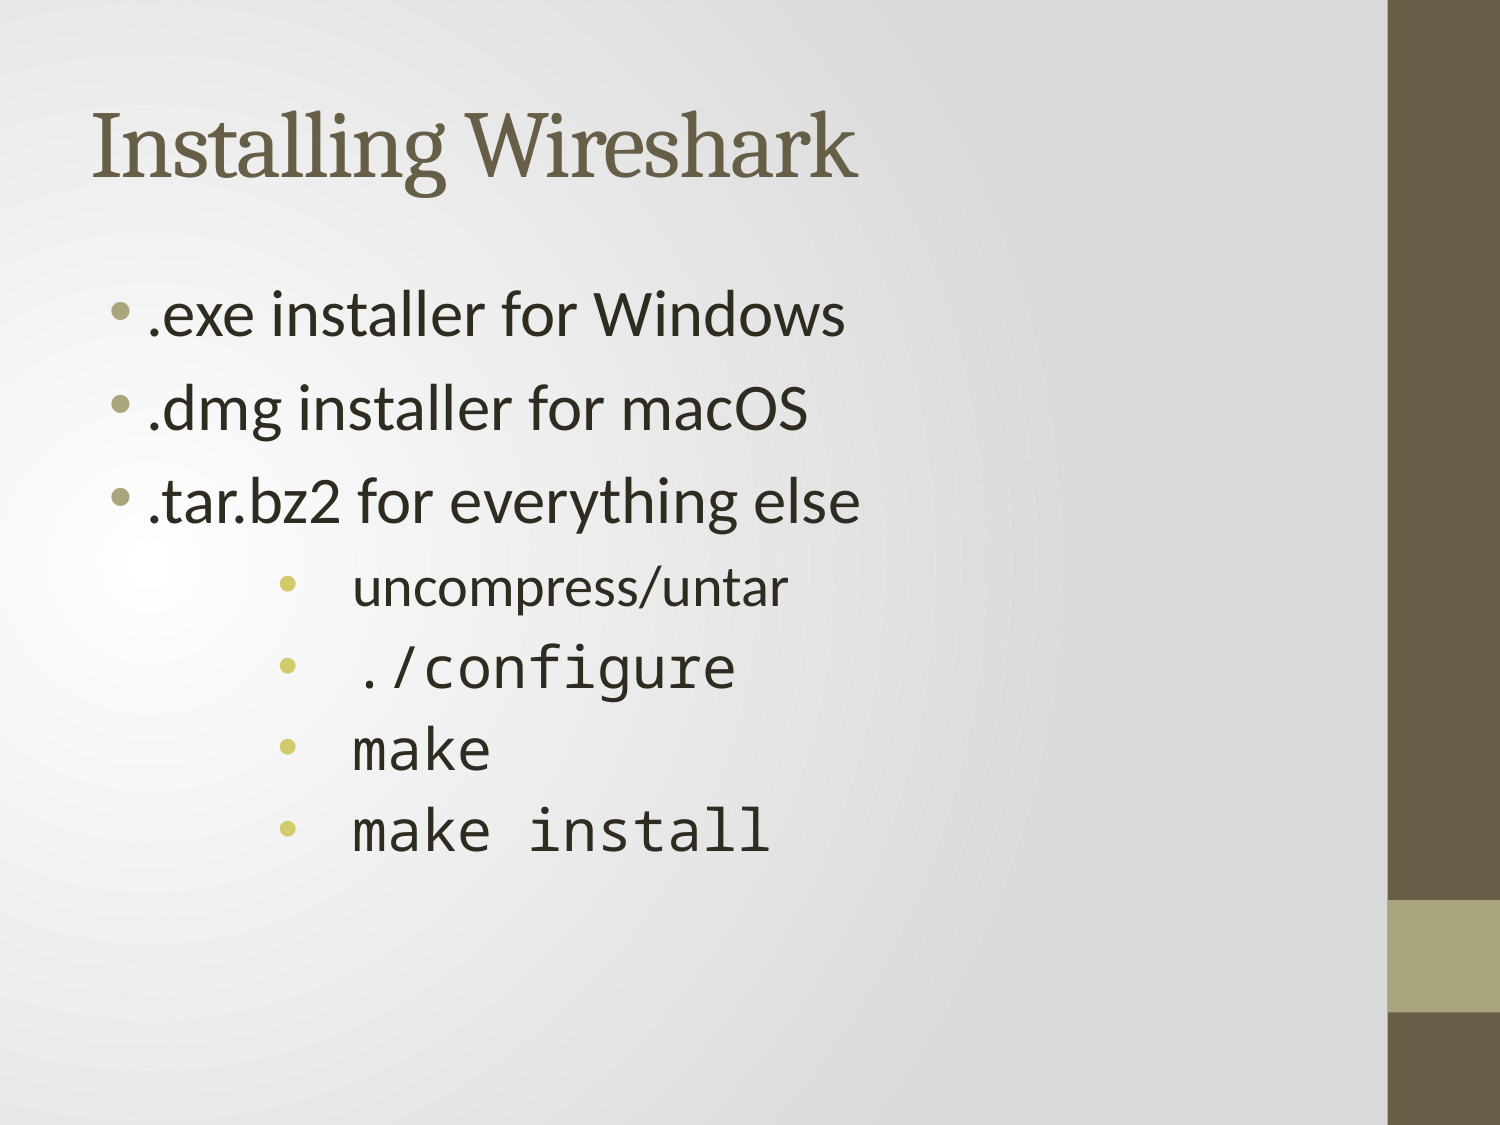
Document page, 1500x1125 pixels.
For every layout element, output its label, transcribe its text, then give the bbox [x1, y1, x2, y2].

list .exe installer for Windows .dmg installer for macOS .tar.bz2 for everything else uncompress/untar ./configure make make install [75, 262, 1325, 1050]
title Installing Wireshark [75, 45, 1325, 233]
